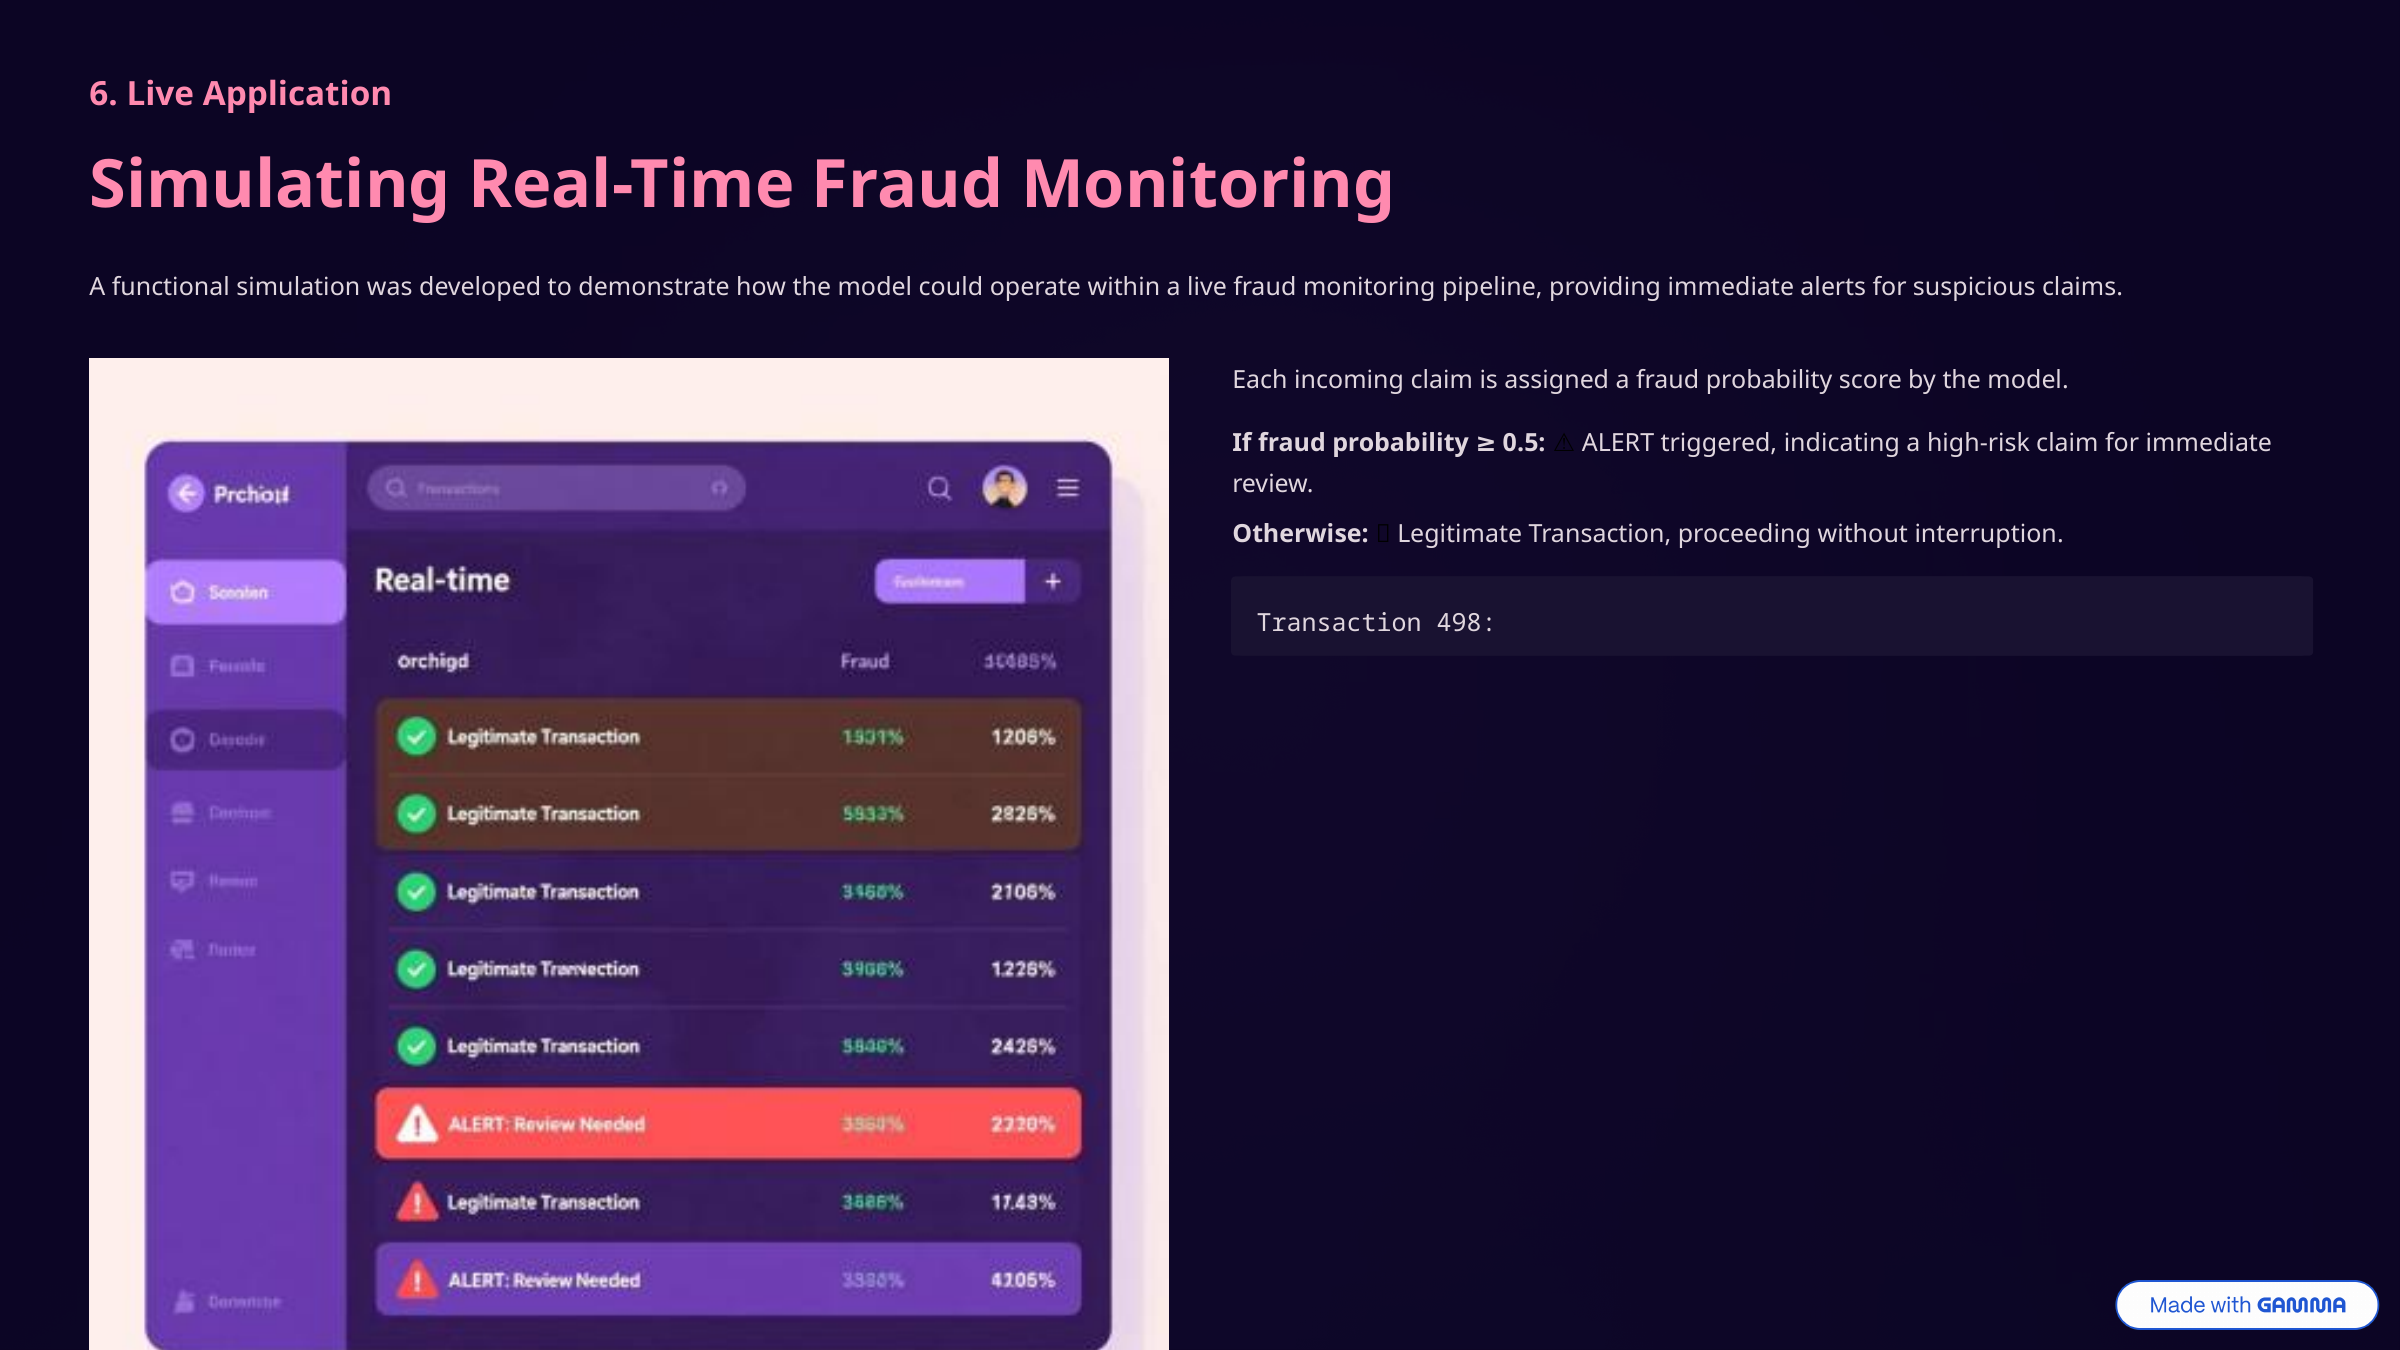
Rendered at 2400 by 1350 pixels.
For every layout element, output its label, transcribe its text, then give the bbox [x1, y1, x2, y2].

text_box A functional simulation was developed to demonstrate how the model could operate within a live fraud monitoring pipeline, providing immediate alerts for suspicious claims. [89, 259, 2311, 301]
text_box 6. Live Application [89, 70, 425, 113]
picture [89, 358, 1169, 1350]
text_box Each incoming claim is assigned a fraud probability score by the model. [1232, 352, 2312, 394]
text_box [1231, 576, 2314, 656]
text_box Otherwise: ✅ Legitimate Transaction, proceeding without interruption. [1232, 506, 2312, 548]
text_box Simulating Real-Time Fraud Monitoring [89, 137, 1329, 222]
text_box If fraud probability ≥ 0.5: ⚠️ ALERT triggered, indicating a high-risk claim for immediate review. [1232, 416, 2312, 498]
picture [2106, 1271, 2389, 1339]
text_box Transaction 498: [1256, 595, 2288, 637]
